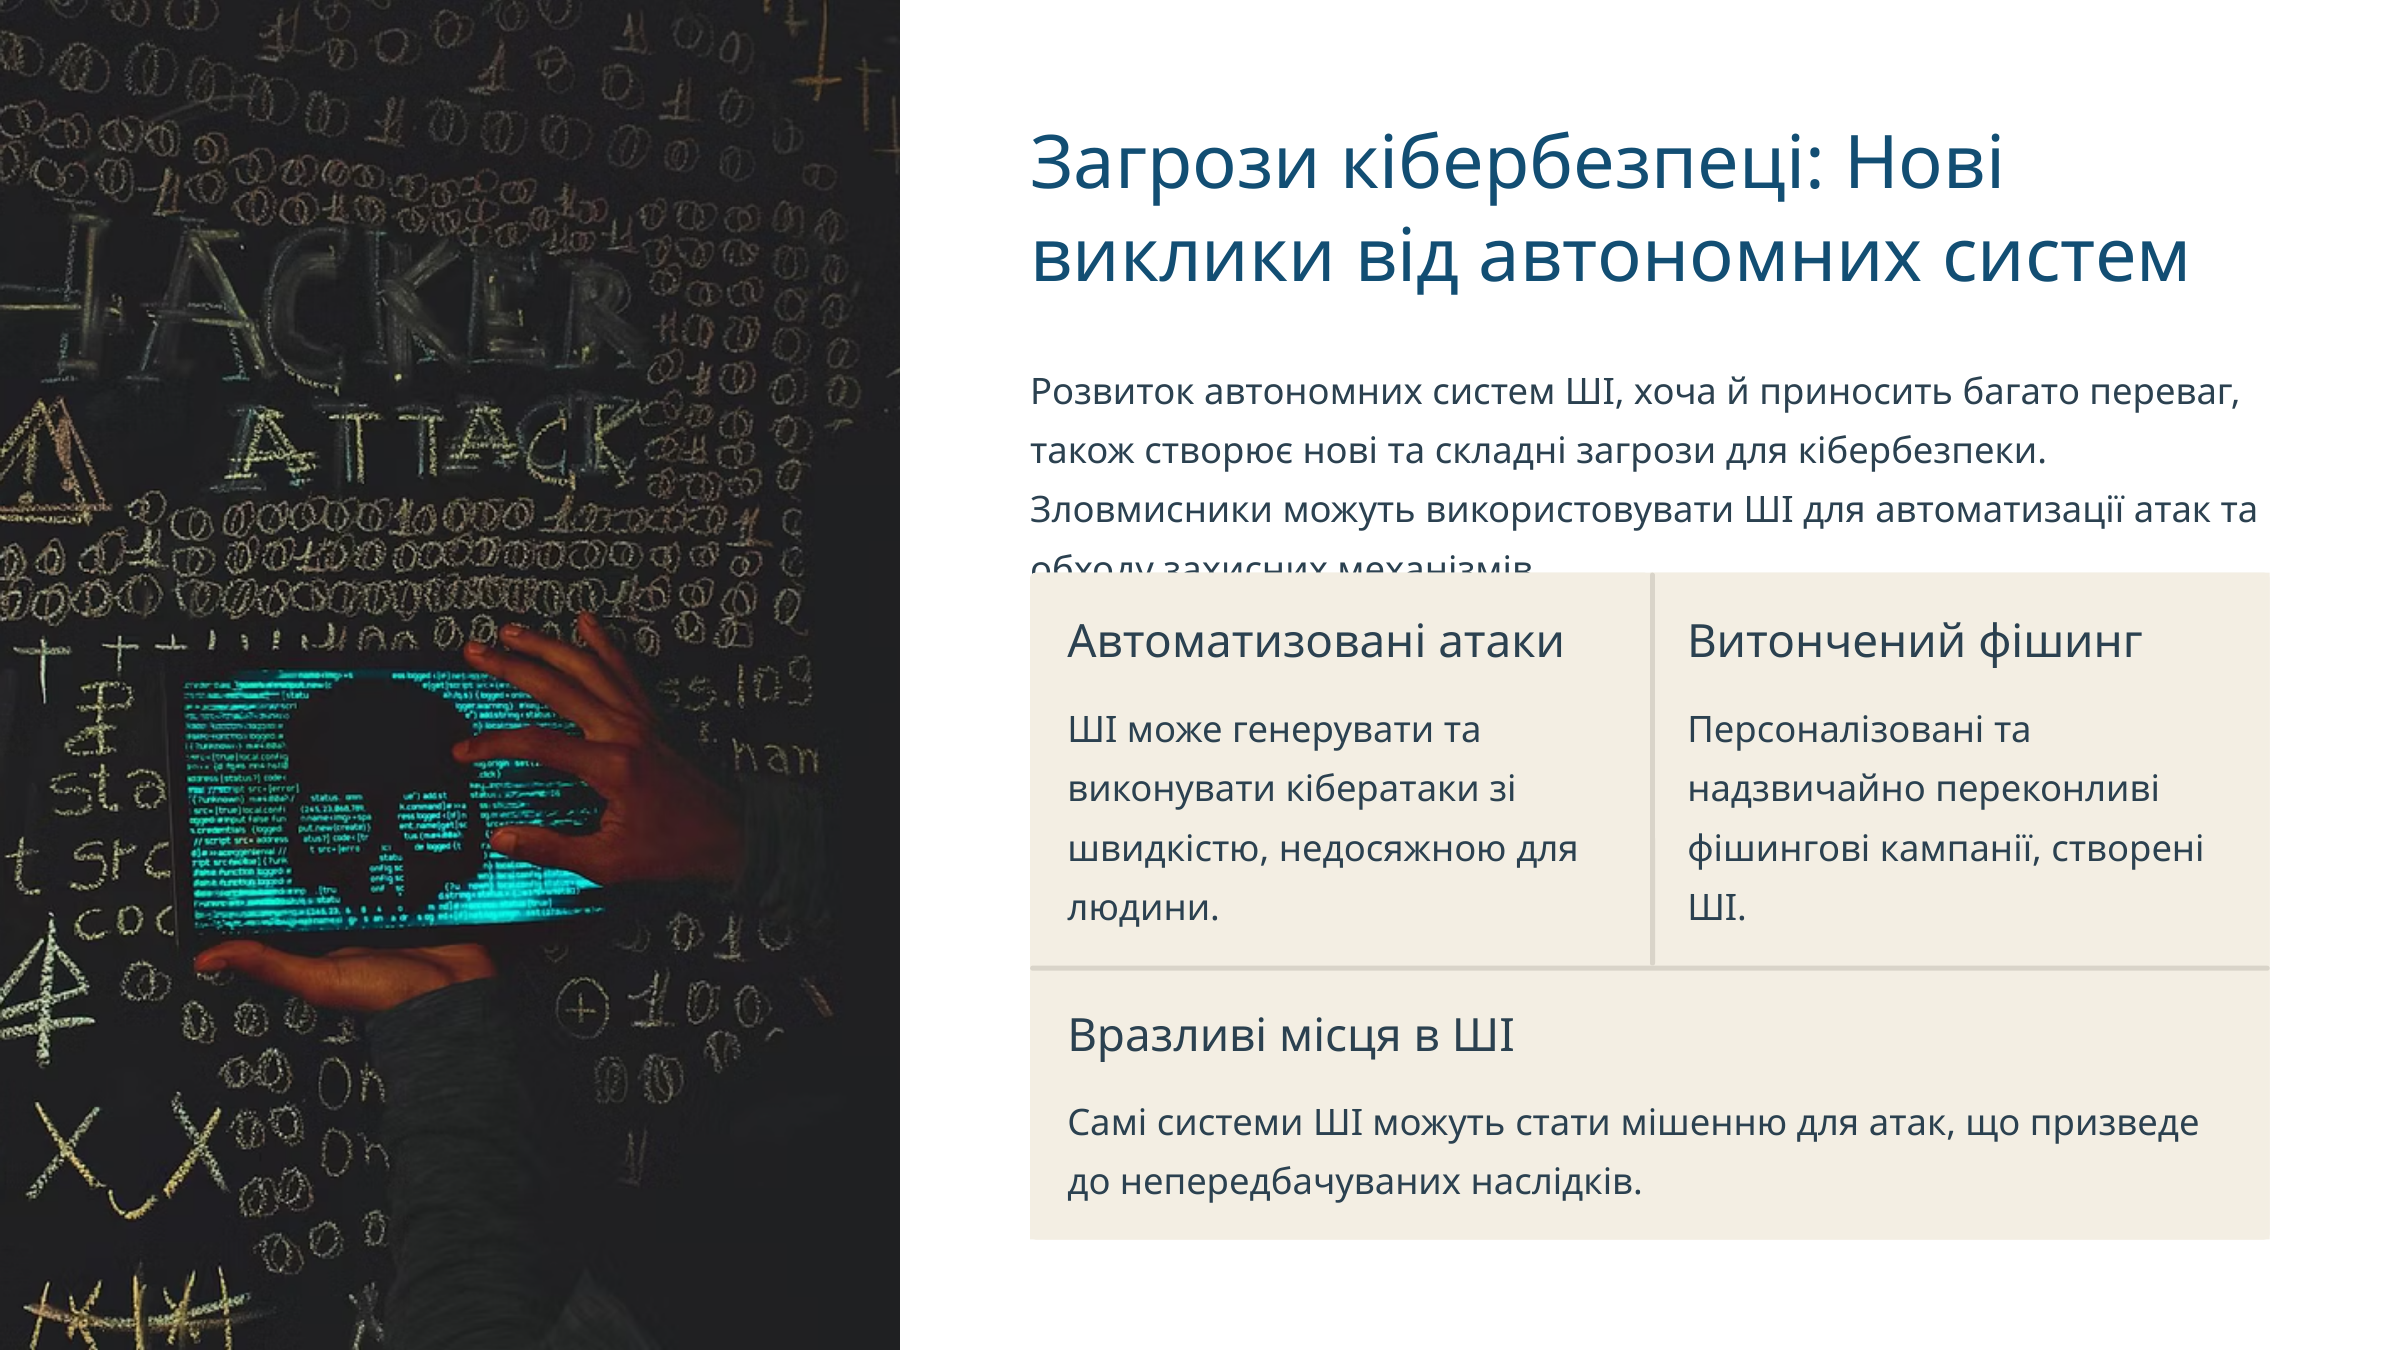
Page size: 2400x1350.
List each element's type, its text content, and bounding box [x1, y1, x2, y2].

text_box [1030, 970, 2270, 1240]
text_box Вразливі місця в ШІ [1067, 1002, 1533, 1061]
text_box [1030, 965, 2270, 971]
text_box Персоналізовані та надзвичайно переконливі фішингові кампанії, створені ШІ. [1687, 690, 2233, 869]
text_box Витончений фішинг [1687, 609, 2153, 668]
text_box Загрози кібербезпеці: Нові виклики від автономних систем [1030, 110, 2270, 297]
text_box Автоматизовані атаки [1067, 609, 1569, 668]
text_box Самі системи ШІ можуть стати мішенню для атак, що призведе до непередбачуваних наслідків. [1067, 1083, 2233, 1203]
text_box [1030, 572, 1650, 965]
text_box [1650, 572, 1656, 965]
picture [0, 0, 900, 1350]
text_box ШІ може генерувати та виконувати кібератаки зі швидкістю, недосяжною для людини. [1067, 690, 1613, 929]
text_box Розвиток автономних систем ШІ, хоча й приносить багато переваг, також створює нові та складні загрози для кібербезпеки. Зловмисники можуть використовувати ШІ для автоматизації атак та обходу захисних механізмів. [1030, 352, 2270, 531]
text_box [1654, 572, 2270, 965]
